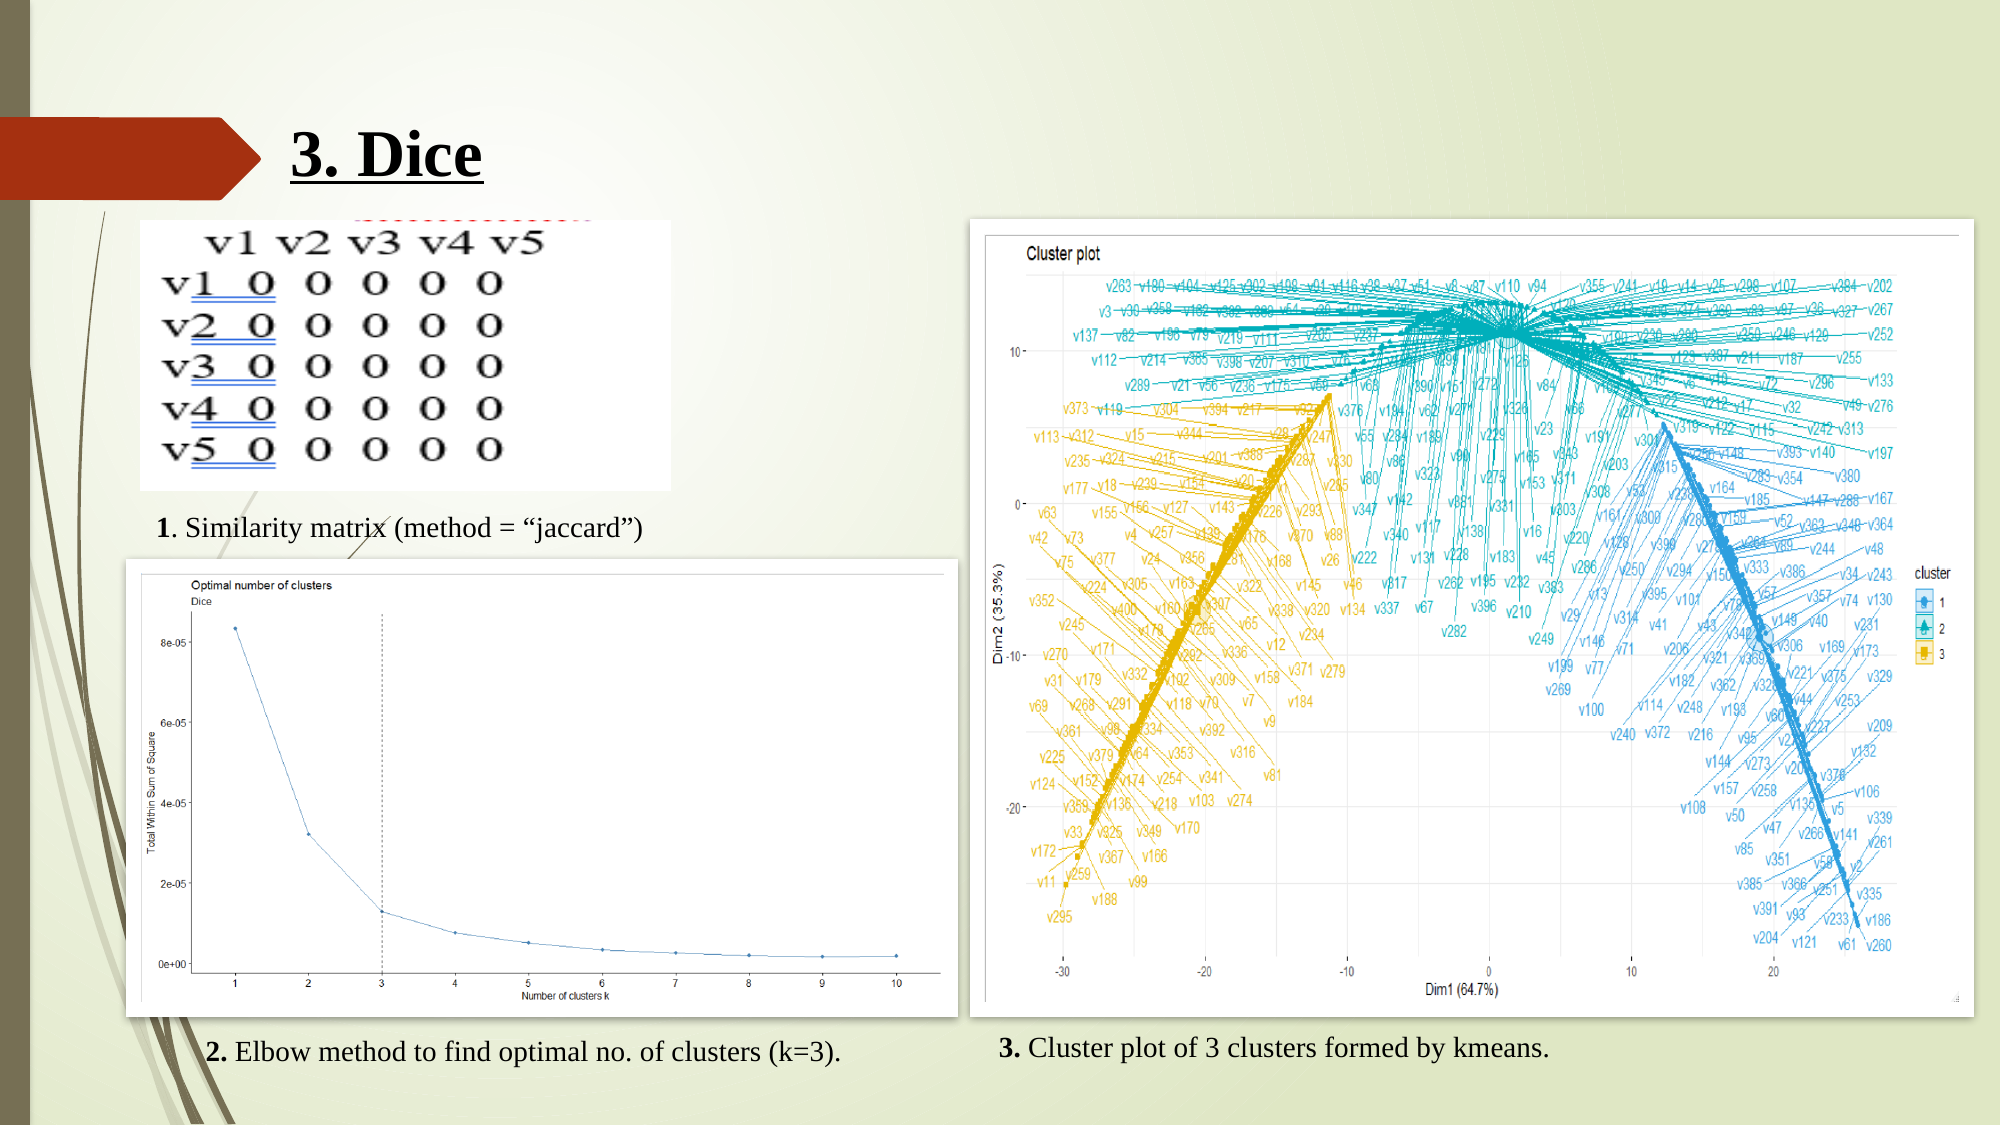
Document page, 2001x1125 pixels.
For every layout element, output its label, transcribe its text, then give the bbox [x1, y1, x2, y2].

title 3. Dice [275, 102, 1738, 306]
text_box 1. Similarity matrix (method = “jaccard”) [141, 500, 858, 551]
picture [140, 220, 671, 491]
text_box 3. Cluster plot of 3 clusters formed by kmeans. [984, 1025, 1700, 1071]
picture [983, 233, 1960, 1003]
text_box 2. Elbow method to find optimal no. of clusters (k=3). [190, 1026, 907, 1075]
picture [140, 572, 944, 1003]
